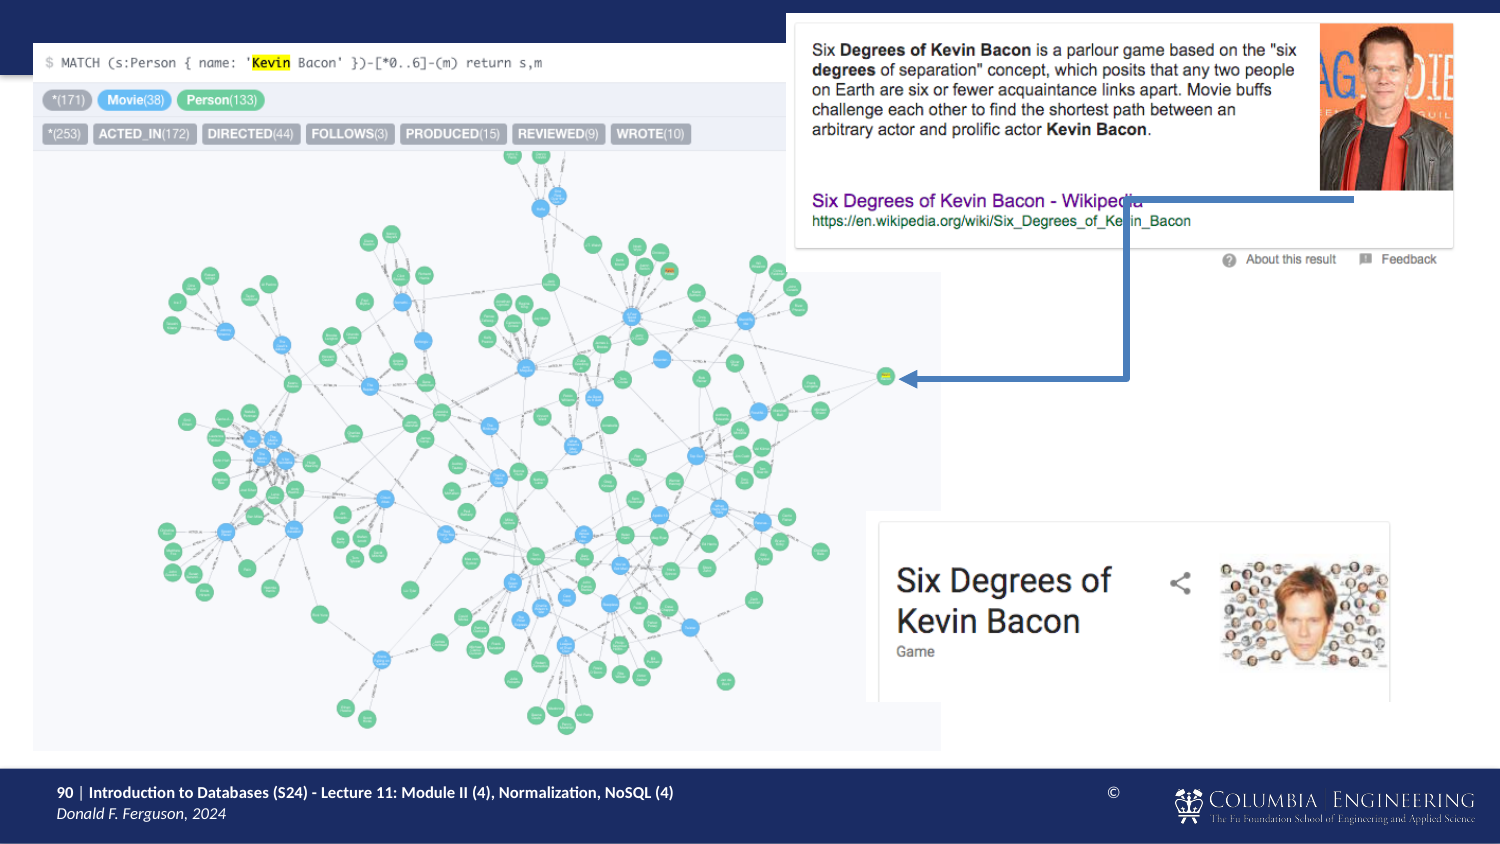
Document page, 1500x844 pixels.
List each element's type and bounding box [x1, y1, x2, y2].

text_box [898, 199, 1355, 380]
picture [33, 13, 1500, 751]
